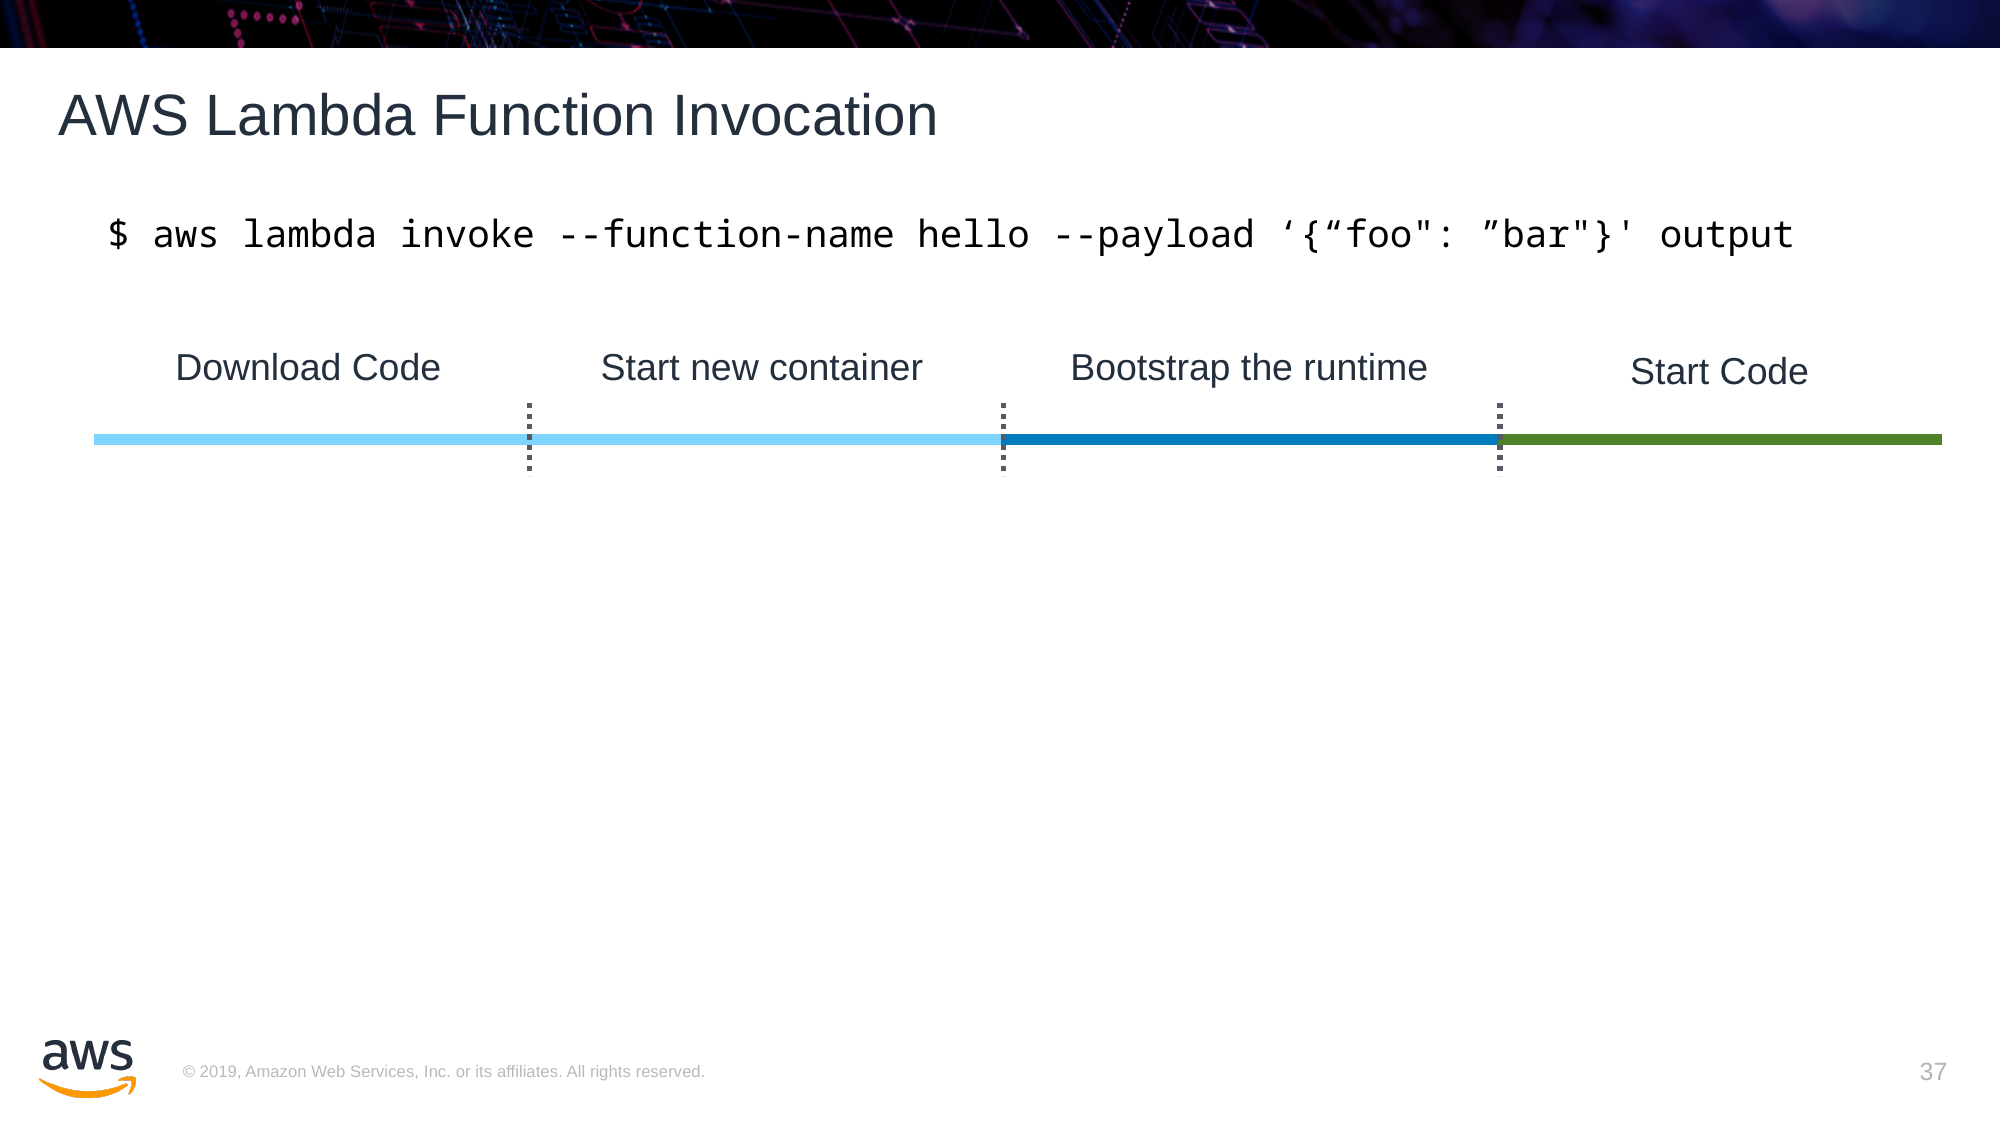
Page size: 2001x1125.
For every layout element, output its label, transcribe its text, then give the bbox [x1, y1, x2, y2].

text_box Bootstrap the runtime [1038, 335, 1461, 396]
text_box $ aws lambda invoke --function-name hello --payload ‘{“foo": ”bar"}' output [92, 202, 1810, 263]
title AWS Lambda Function Invocation [43, 67, 1963, 166]
picture [0, 0, 2000, 48]
text_box Download Code [137, 335, 480, 396]
text_box Start new container [568, 335, 956, 396]
picture [39, 1040, 136, 1098]
slide_number 37 [1512, 1040, 1963, 1101]
text_box Start Code [1509, 339, 1931, 400]
